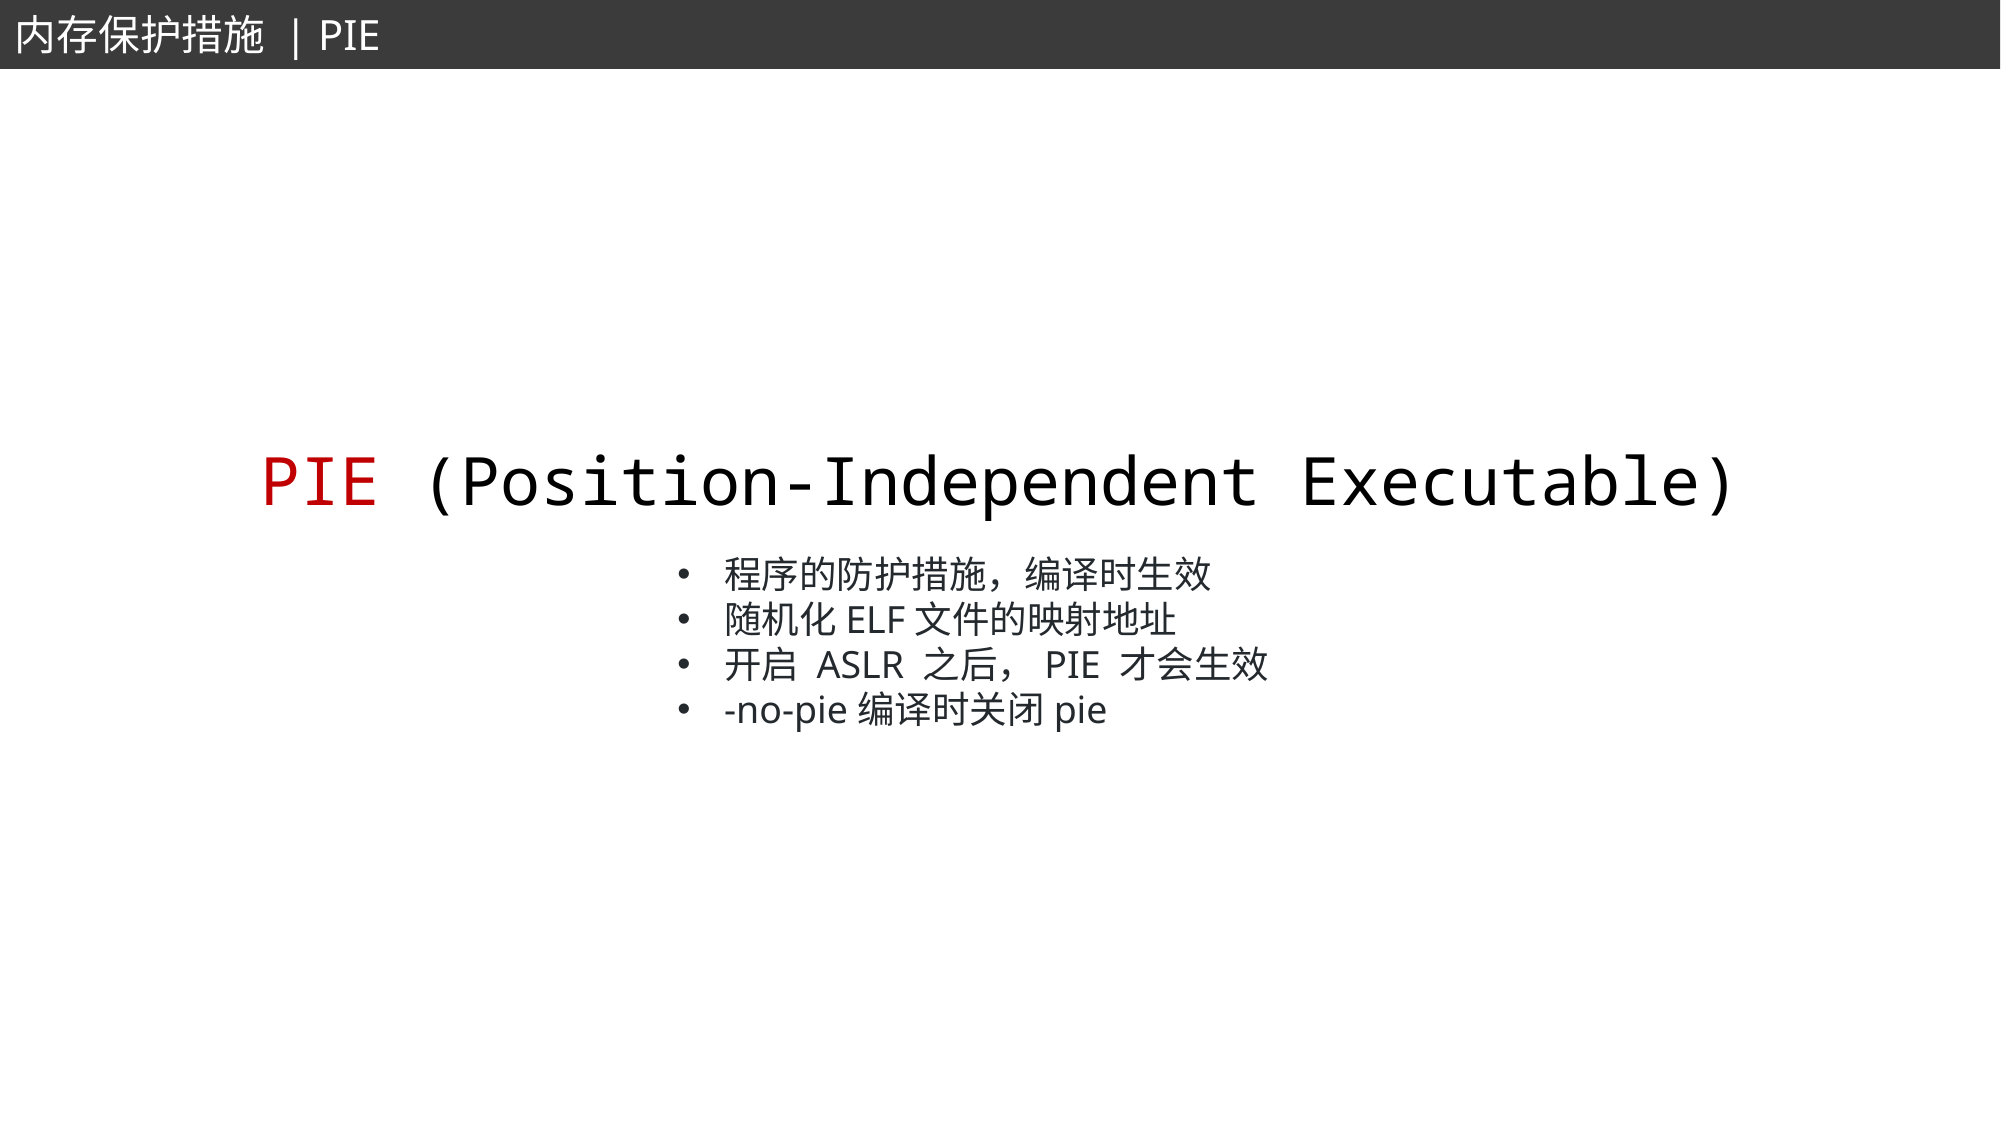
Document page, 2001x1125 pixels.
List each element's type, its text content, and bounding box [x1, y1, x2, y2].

text_box 程序的防护措施，编译时生效 随机化ELF文件的映射地址 开启 ASLR 之后，PIE 才会生效 -no-pie编译时关闭pie [662, 543, 1338, 739]
text_box 内存保护措施 | PIE [0, 1, 925, 67]
text_box PIE (Position-Independent Executable) [245, 431, 1755, 527]
